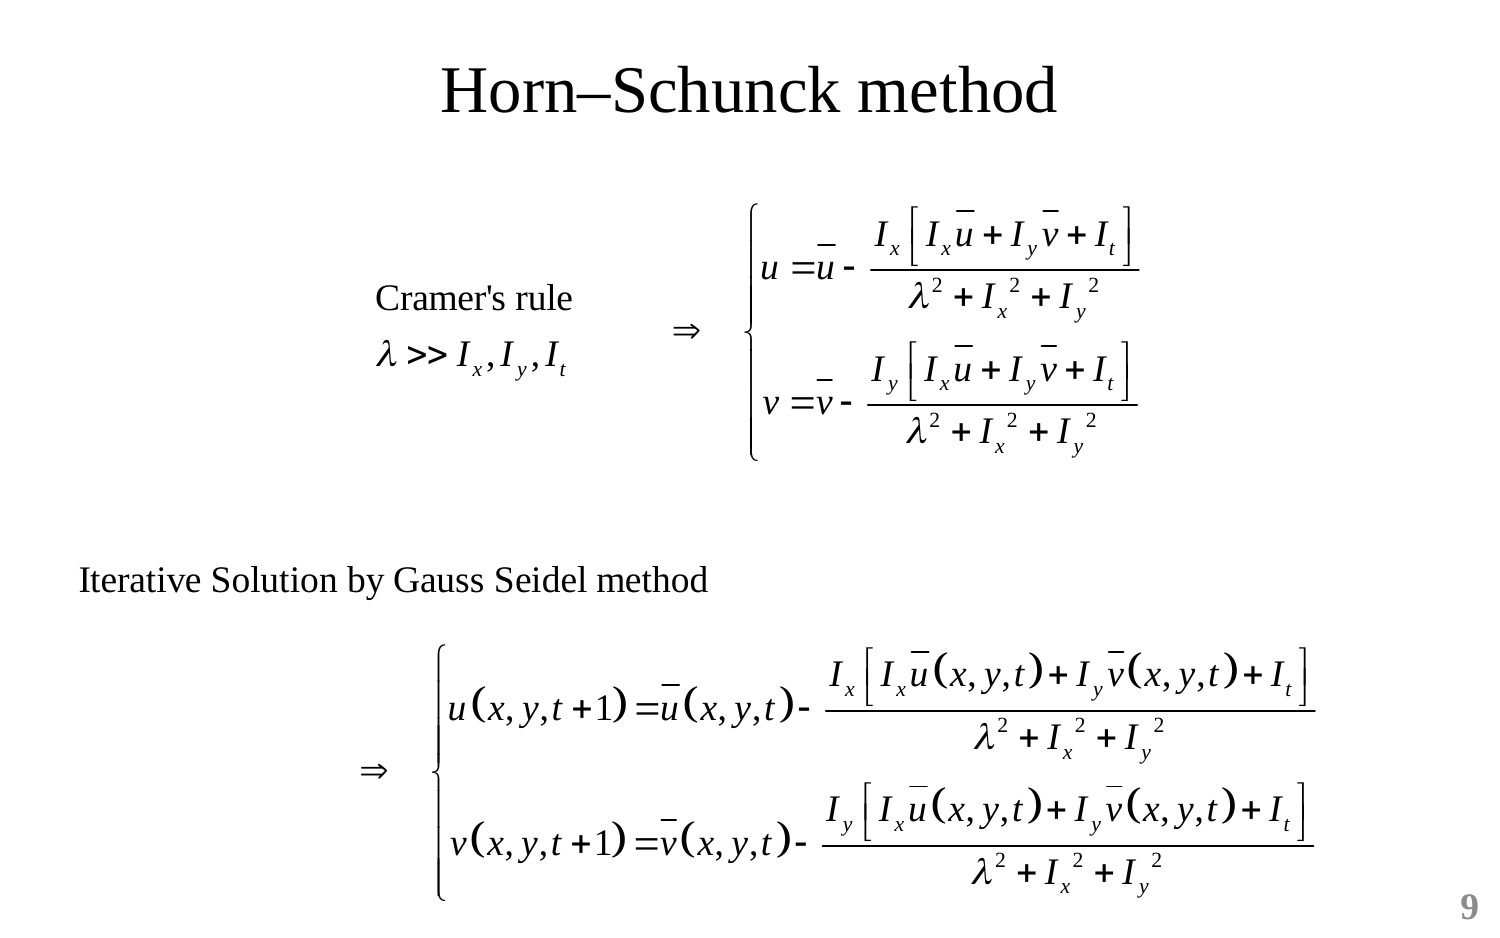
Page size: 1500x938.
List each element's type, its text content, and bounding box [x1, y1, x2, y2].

slide_number 9 [1144, 879, 1495, 930]
title Horn–Schunck method [75, 8, 1425, 165]
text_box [668, 198, 1145, 468]
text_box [356, 638, 1320, 908]
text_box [74, 560, 713, 605]
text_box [371, 279, 577, 387]
